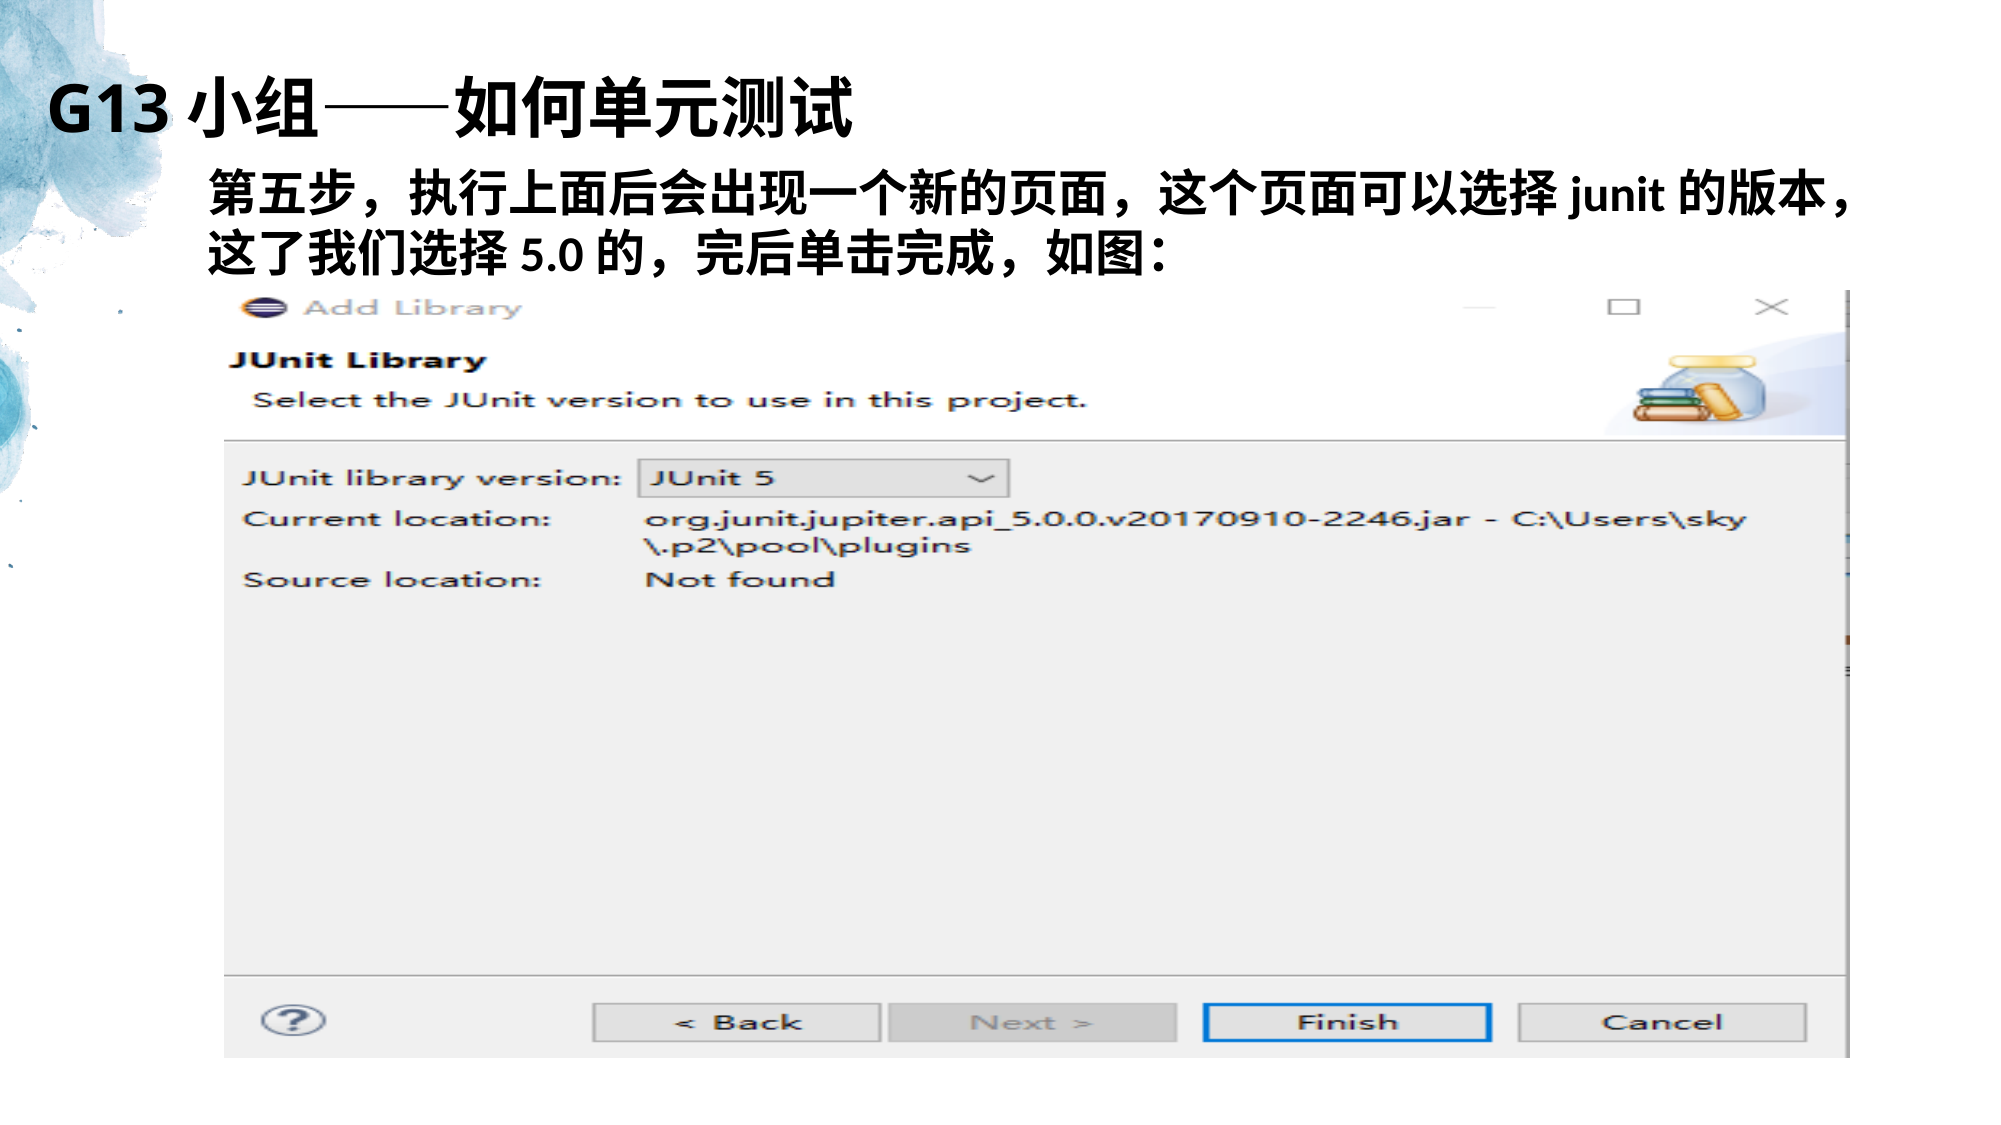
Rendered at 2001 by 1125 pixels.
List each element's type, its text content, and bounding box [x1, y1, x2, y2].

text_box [0, 0, 851, 628]
picture [224, 290, 1850, 1058]
text_box 第五步，执行上面后会出现一个新的页面，这个页面可以选择junit的版本，这了我们选择5.0的，完后单击完成，如图： [851, 154, 1915, 290]
